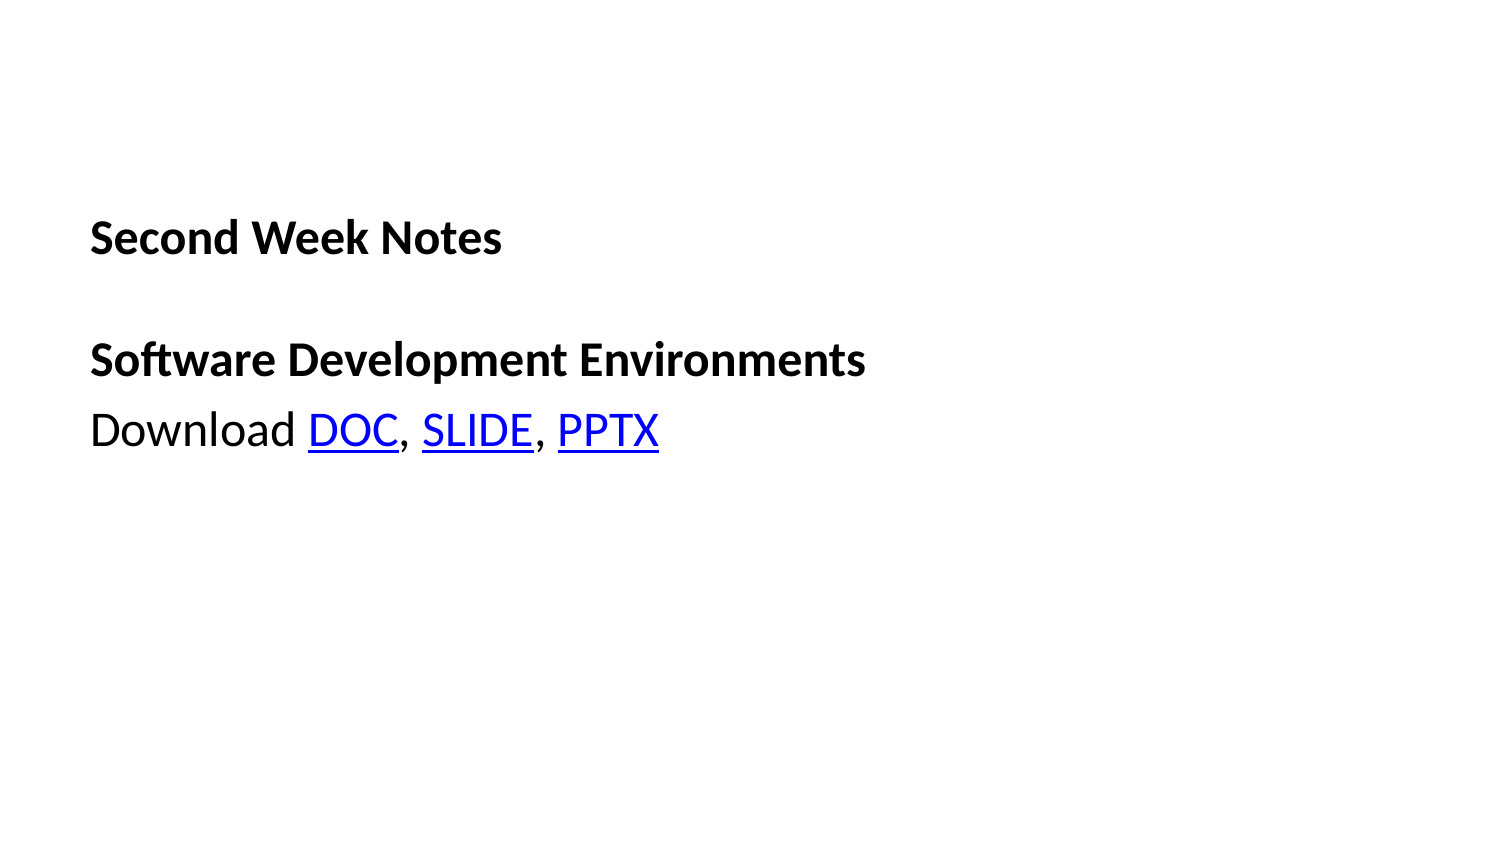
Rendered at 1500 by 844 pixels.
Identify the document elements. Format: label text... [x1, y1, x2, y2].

list Second Week Notes Software Development Environments Download DOC, SLIDE, PPTX [75, 196, 1425, 754]
